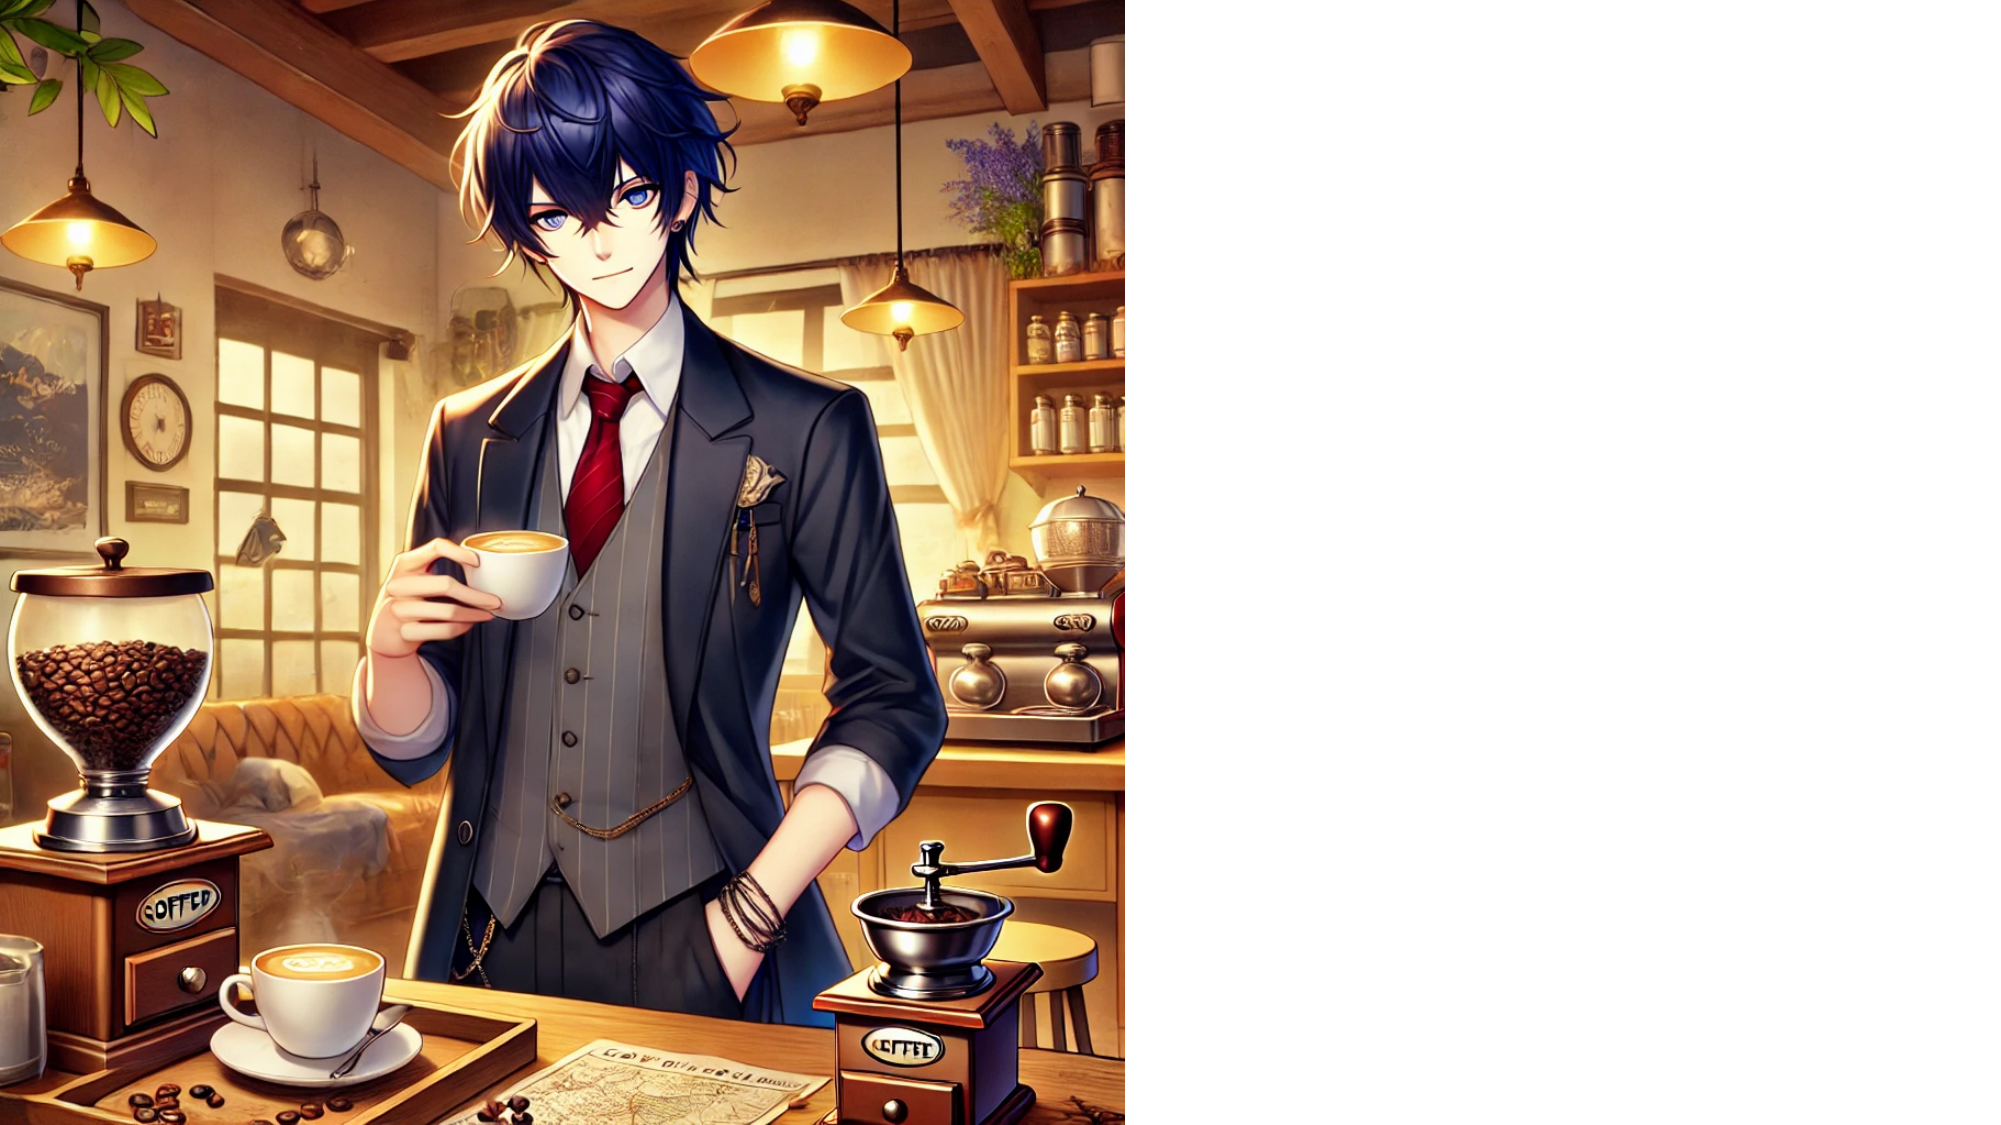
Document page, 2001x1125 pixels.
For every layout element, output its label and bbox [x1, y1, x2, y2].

picture [0, 0, 1125, 1125]
